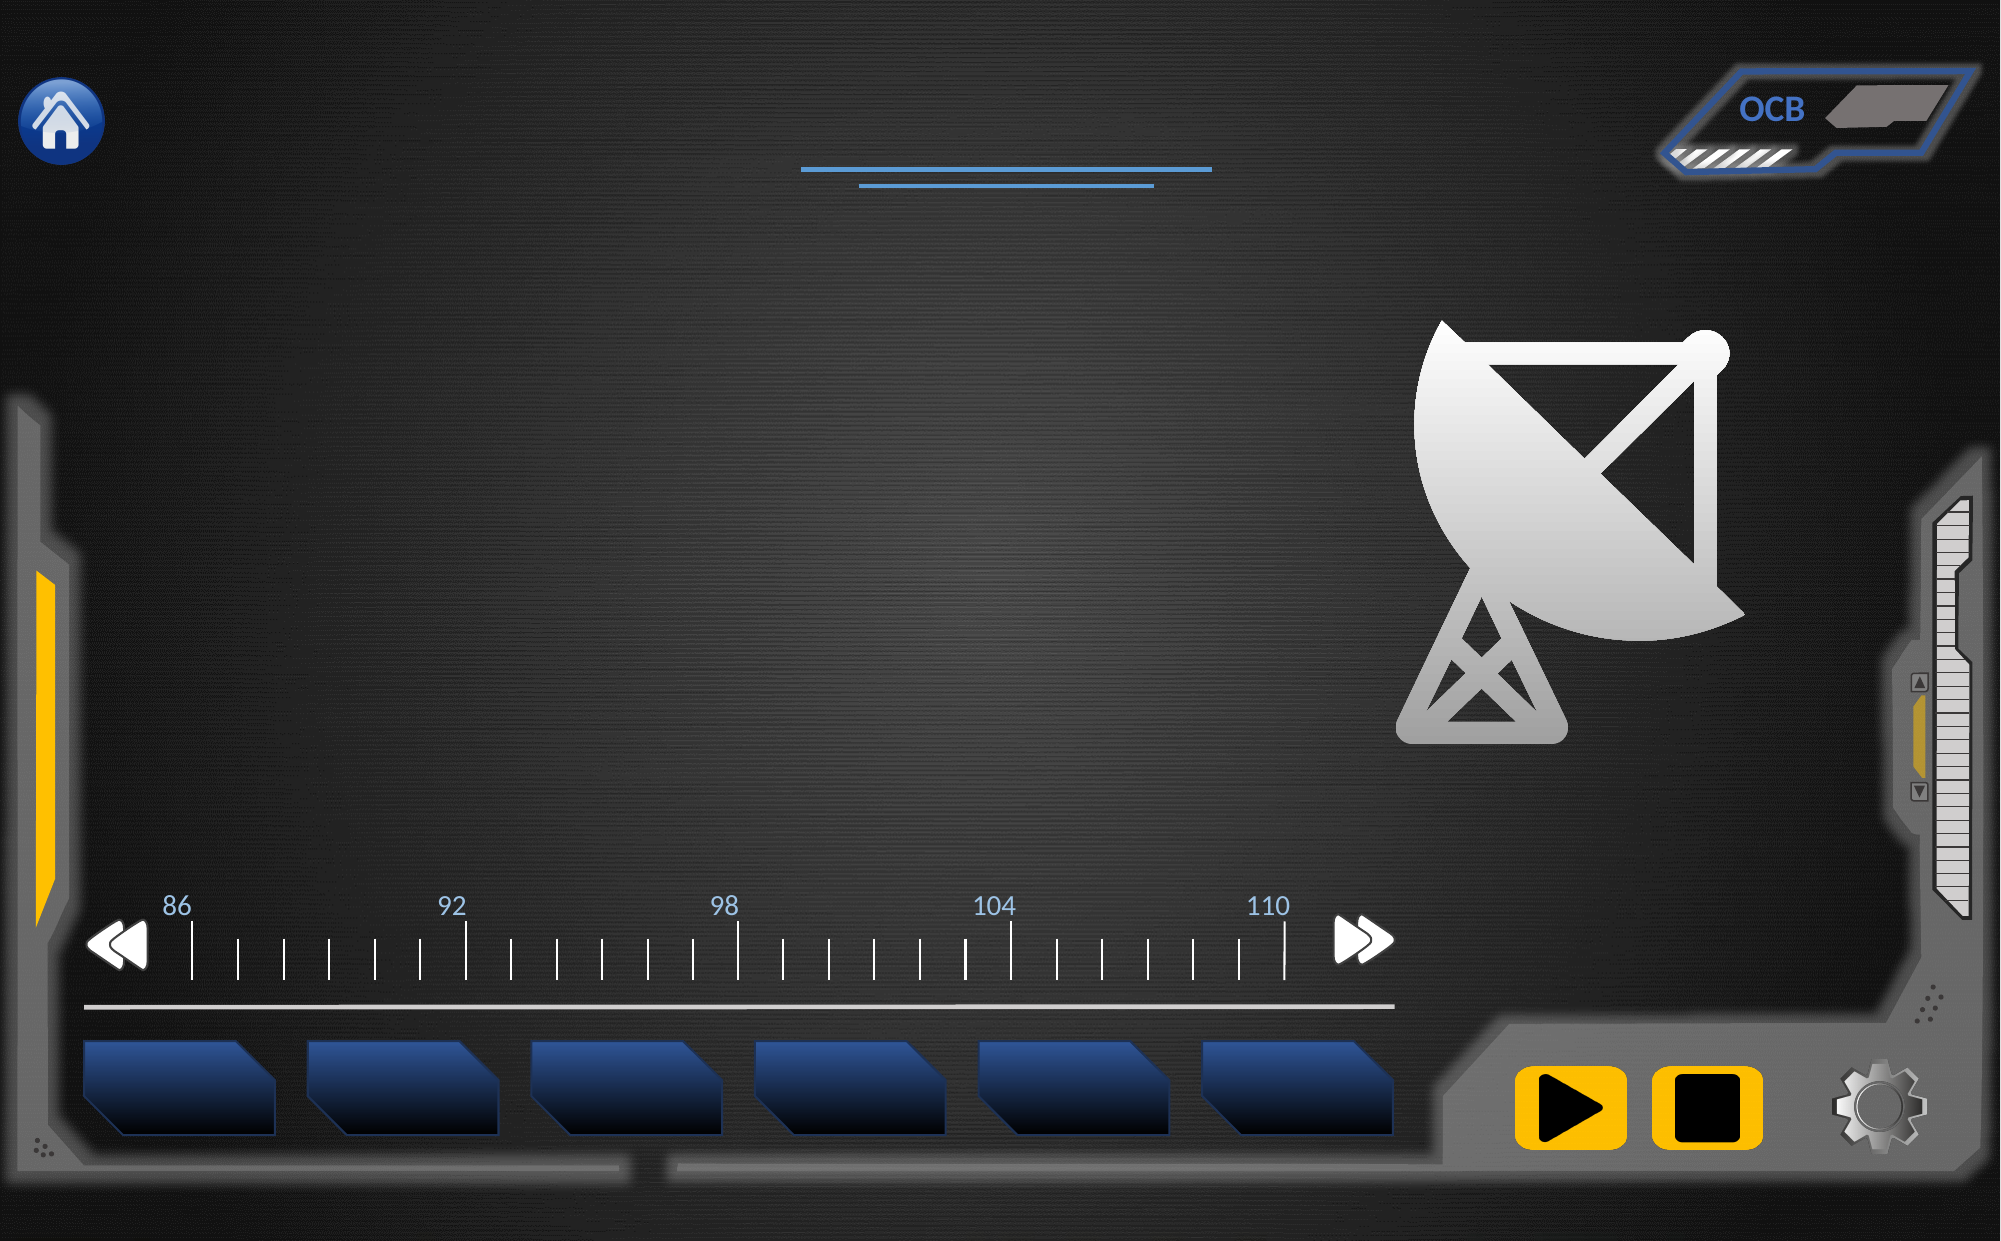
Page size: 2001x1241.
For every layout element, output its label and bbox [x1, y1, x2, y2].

text_box [1664, 71, 1971, 173]
text_box [620, 1040, 677, 1137]
text_box [1232, 169, 1744, 745]
picture [0, 0, 2001, 1241]
text_box [210, 66, 1232, 991]
text_box [1934, 498, 2000, 993]
text_box [677, 456, 1984, 1172]
text_box [84, 878, 1395, 1008]
text_box [17, 405, 620, 1172]
